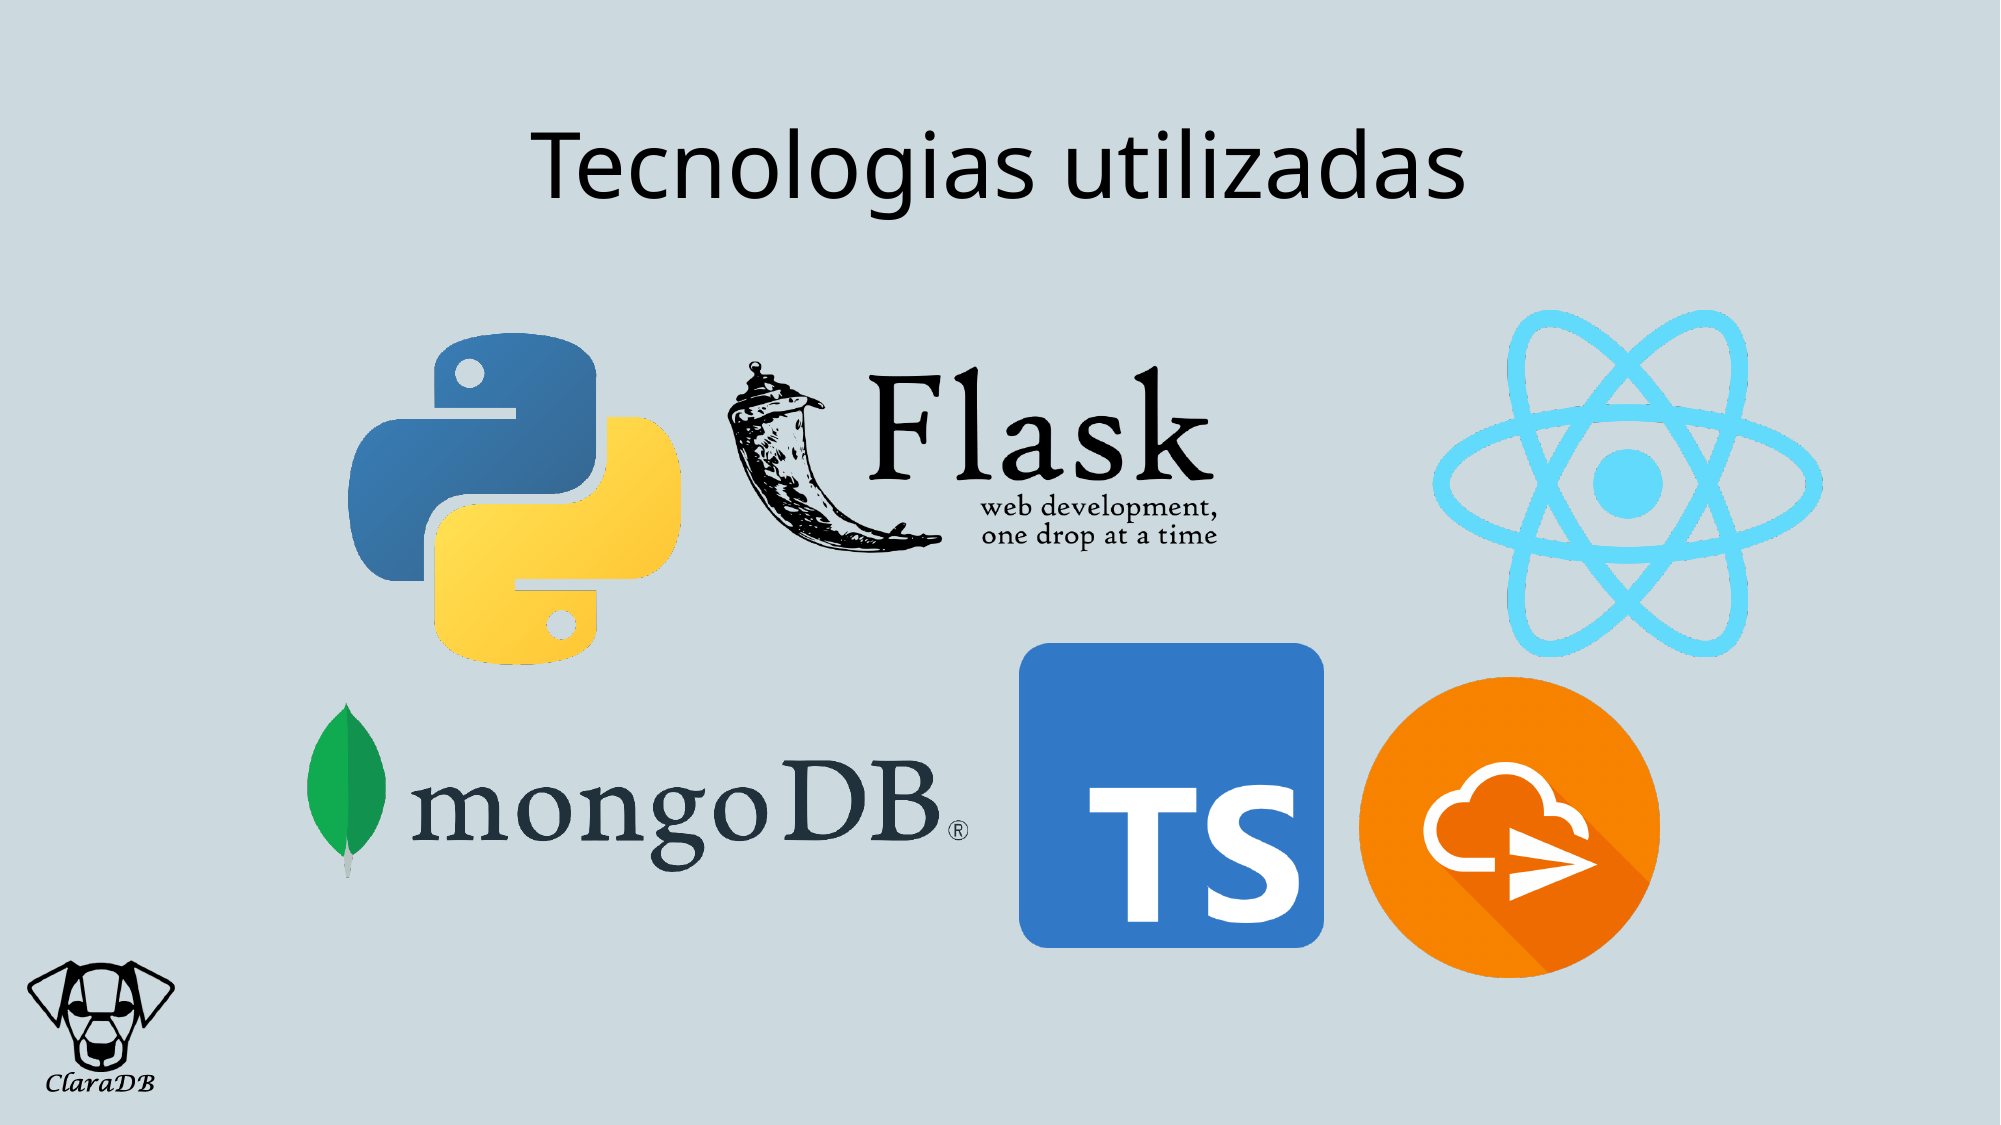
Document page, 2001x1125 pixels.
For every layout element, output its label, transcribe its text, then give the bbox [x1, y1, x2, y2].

picture [714, 355, 1229, 557]
title Tecnologias utilizadas [137, 59, 1863, 278]
picture [1019, 643, 1324, 948]
picture [22, 947, 181, 1099]
picture [1359, 677, 1660, 978]
picture [303, 699, 972, 881]
picture [1428, 310, 1827, 657]
picture [348, 333, 681, 665]
